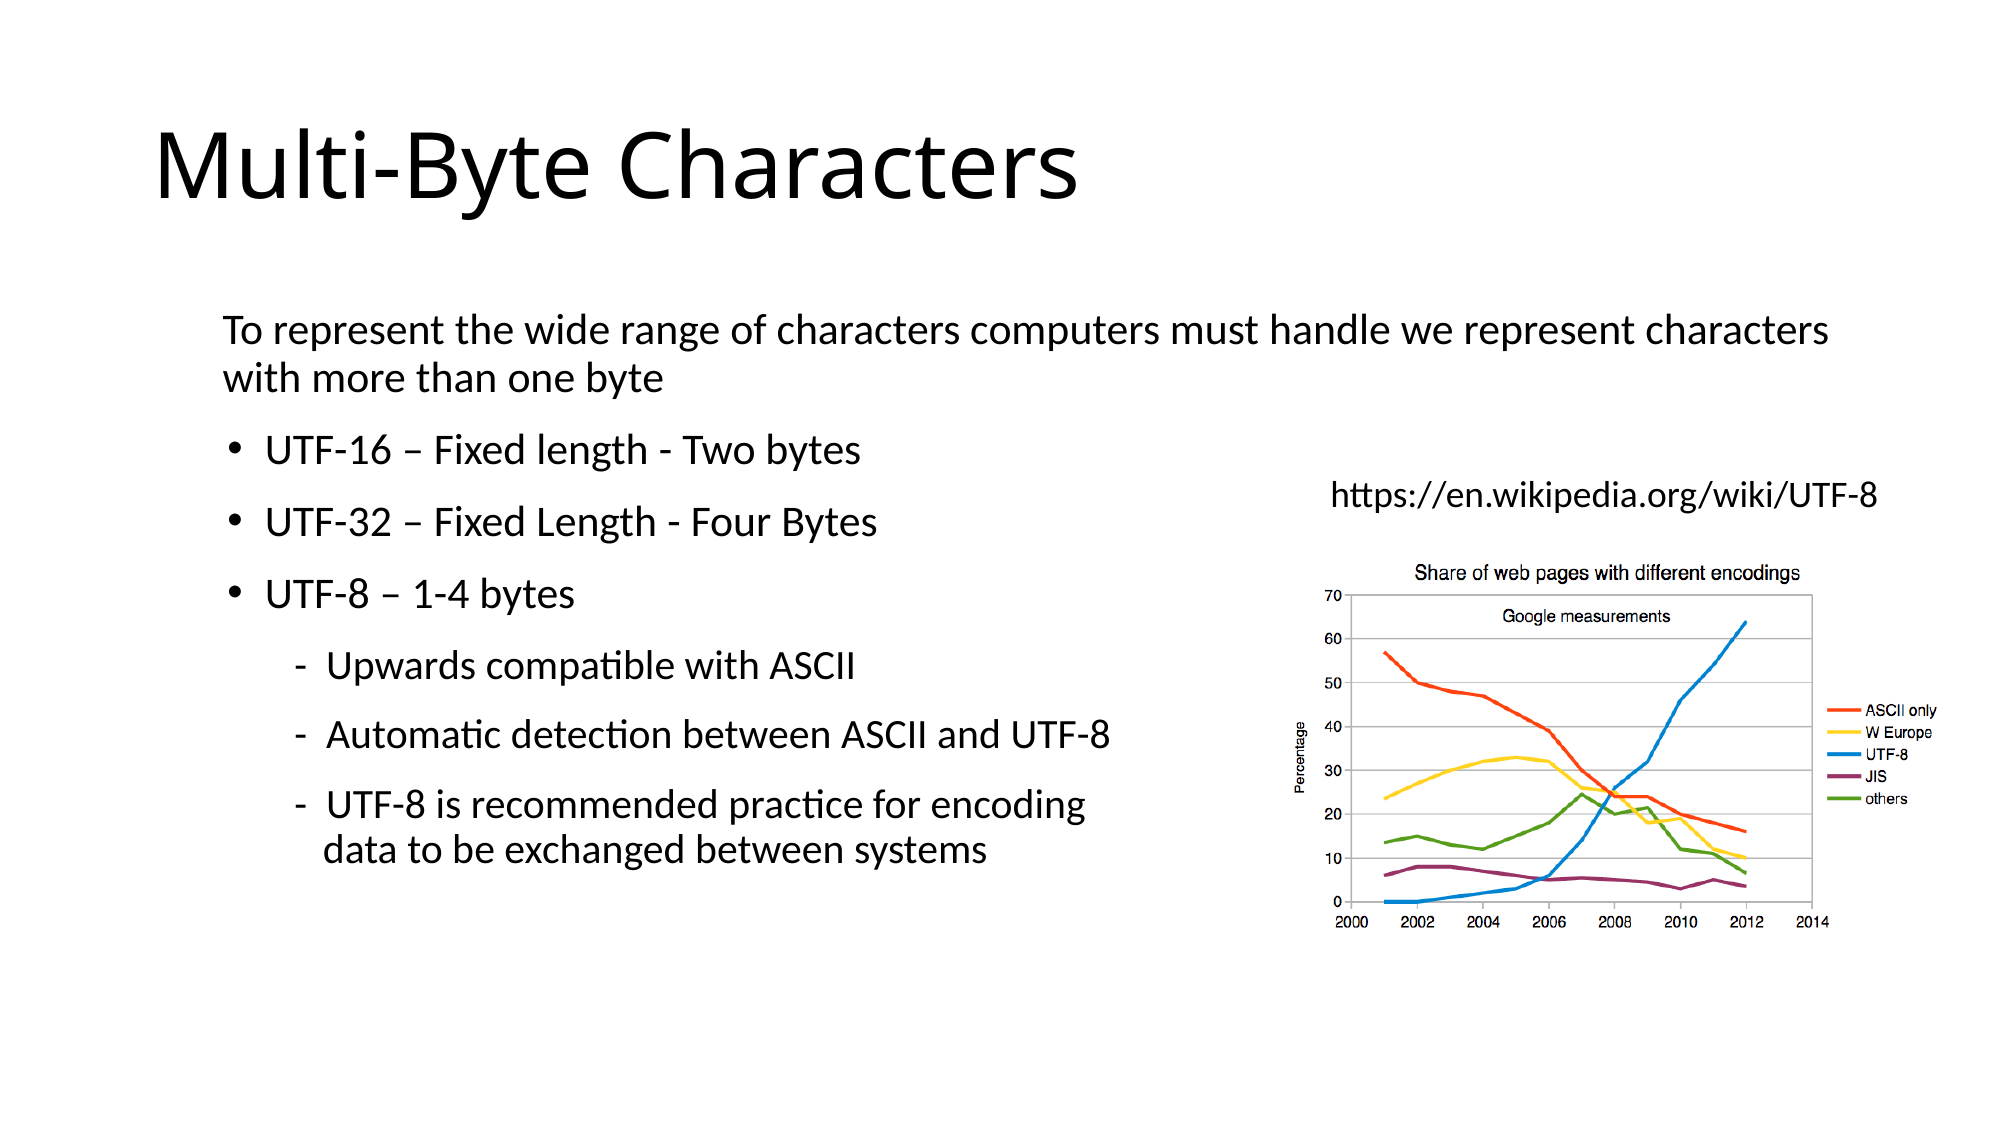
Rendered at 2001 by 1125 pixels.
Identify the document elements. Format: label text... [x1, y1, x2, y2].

picture [1273, 552, 1954, 950]
text_box https://en.wikipedia.org/wiki/UTF-8 [1315, 462, 1894, 523]
title Multi-Byte Characters [137, 59, 1863, 278]
list To represent the wide range of characters computers must handle we represent characters with more than one byte UTF-16 – Fixed length - Two bytes UTF-32 – Fixed Length - Four Bytes UTF-8 – 1-4 bytes - Upwards compatible with ASCII - Automatic detection between ASCII and UTF-8 - UTF-8 is recommended practice for encoding data to be exchanged between systems [137, 299, 1863, 1014]
